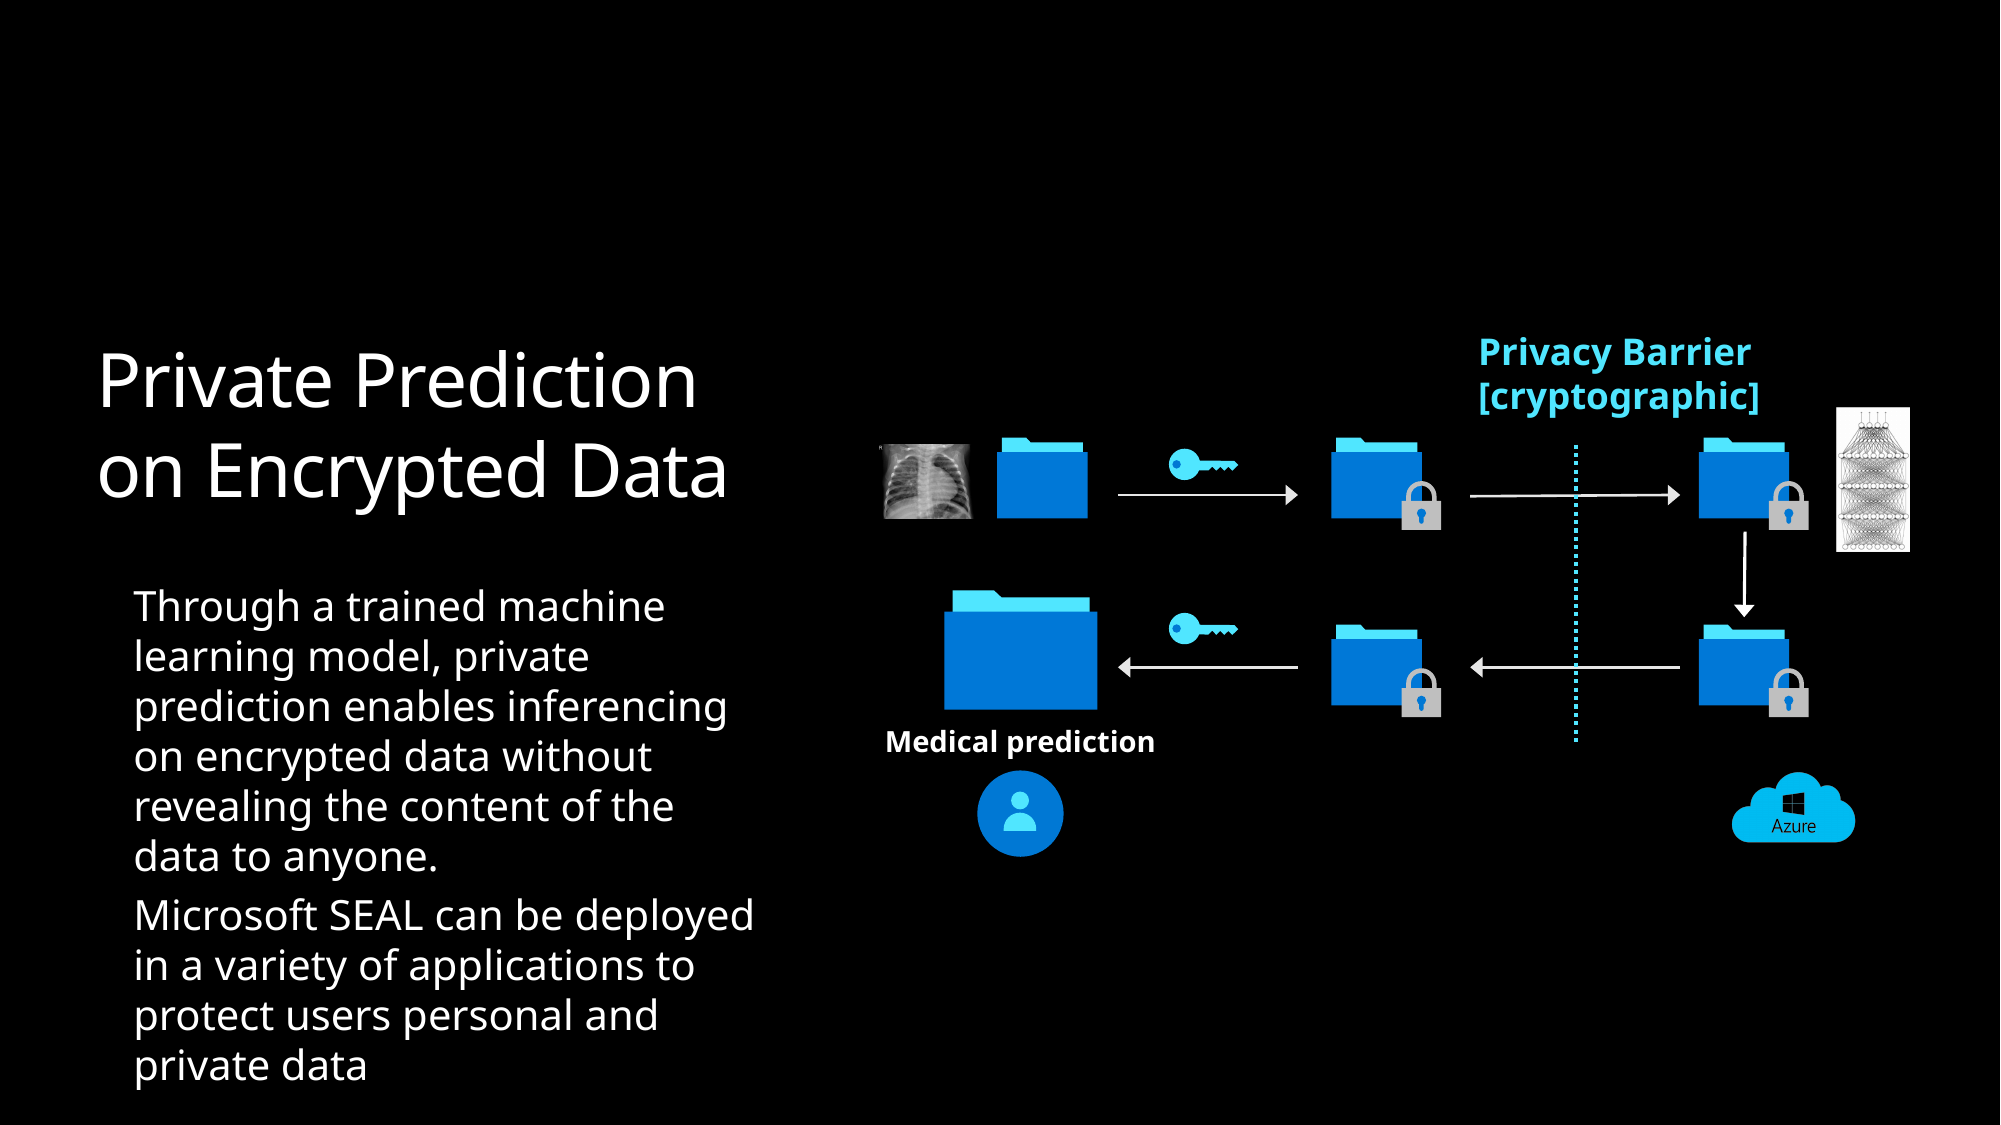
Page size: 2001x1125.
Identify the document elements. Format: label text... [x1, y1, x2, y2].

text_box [1330, 437, 1442, 531]
list Through a trained machine learning model, private prediction enables inferencing on encrypted data without revealing the content of the data to anyone. Microsoft SEAL can be deployed in a variety of applications to protect users personal and private data [95, 579, 779, 1061]
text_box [1173, 601, 1228, 656]
text_box Privacy Barrier [cryptographic] [1463, 321, 1904, 425]
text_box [1173, 437, 1228, 492]
title Private Prediction on Encrypted Data [96, 96, 779, 513]
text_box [977, 770, 1064, 857]
picture [1730, 771, 1856, 846]
picture [1809, 408, 1946, 552]
text_box Medical prediction [854, 715, 1187, 766]
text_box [996, 437, 1088, 519]
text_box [1698, 437, 1809, 531]
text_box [1698, 624, 1809, 718]
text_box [1330, 624, 1442, 718]
picture [875, 444, 986, 519]
picture [1783, 793, 1804, 814]
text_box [943, 589, 1098, 711]
